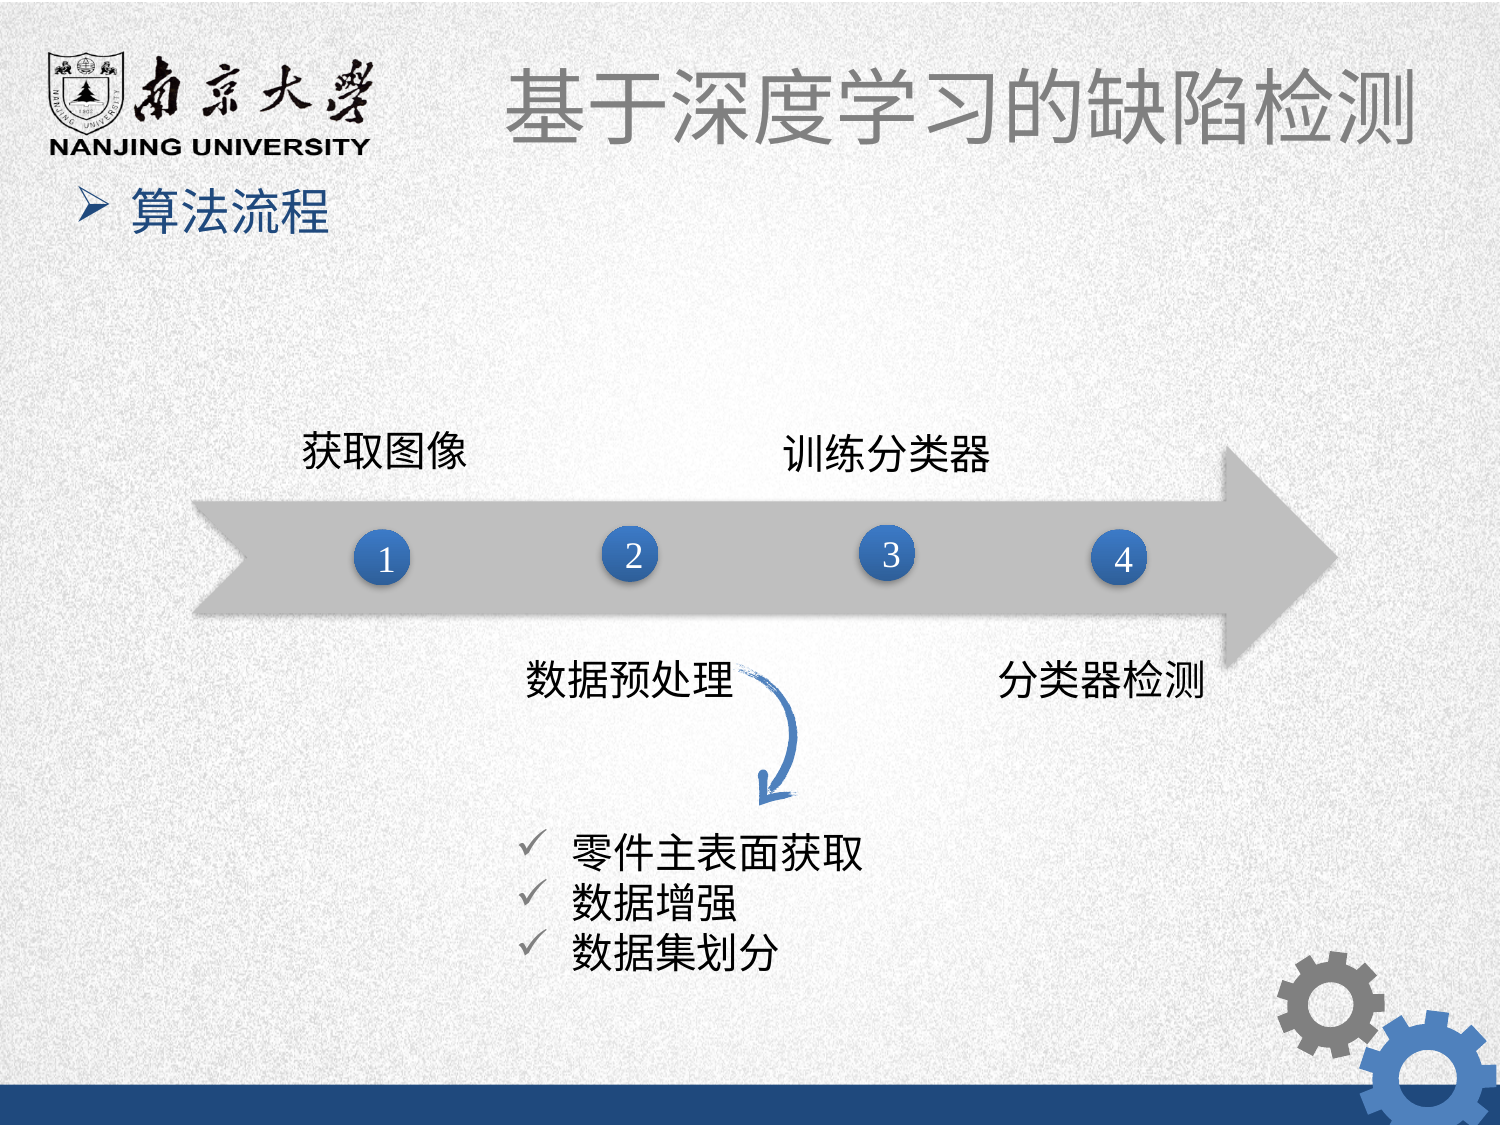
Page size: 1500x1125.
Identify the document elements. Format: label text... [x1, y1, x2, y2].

text_box [757, 757, 799, 806]
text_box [1275, 952, 1500, 1125]
text_box 算法流程 [59, 172, 790, 248]
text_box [191, 386, 1339, 750]
picture [41, 48, 379, 165]
text_box 零件主表面获取 数据增强 数据集划分 [500, 819, 1182, 985]
